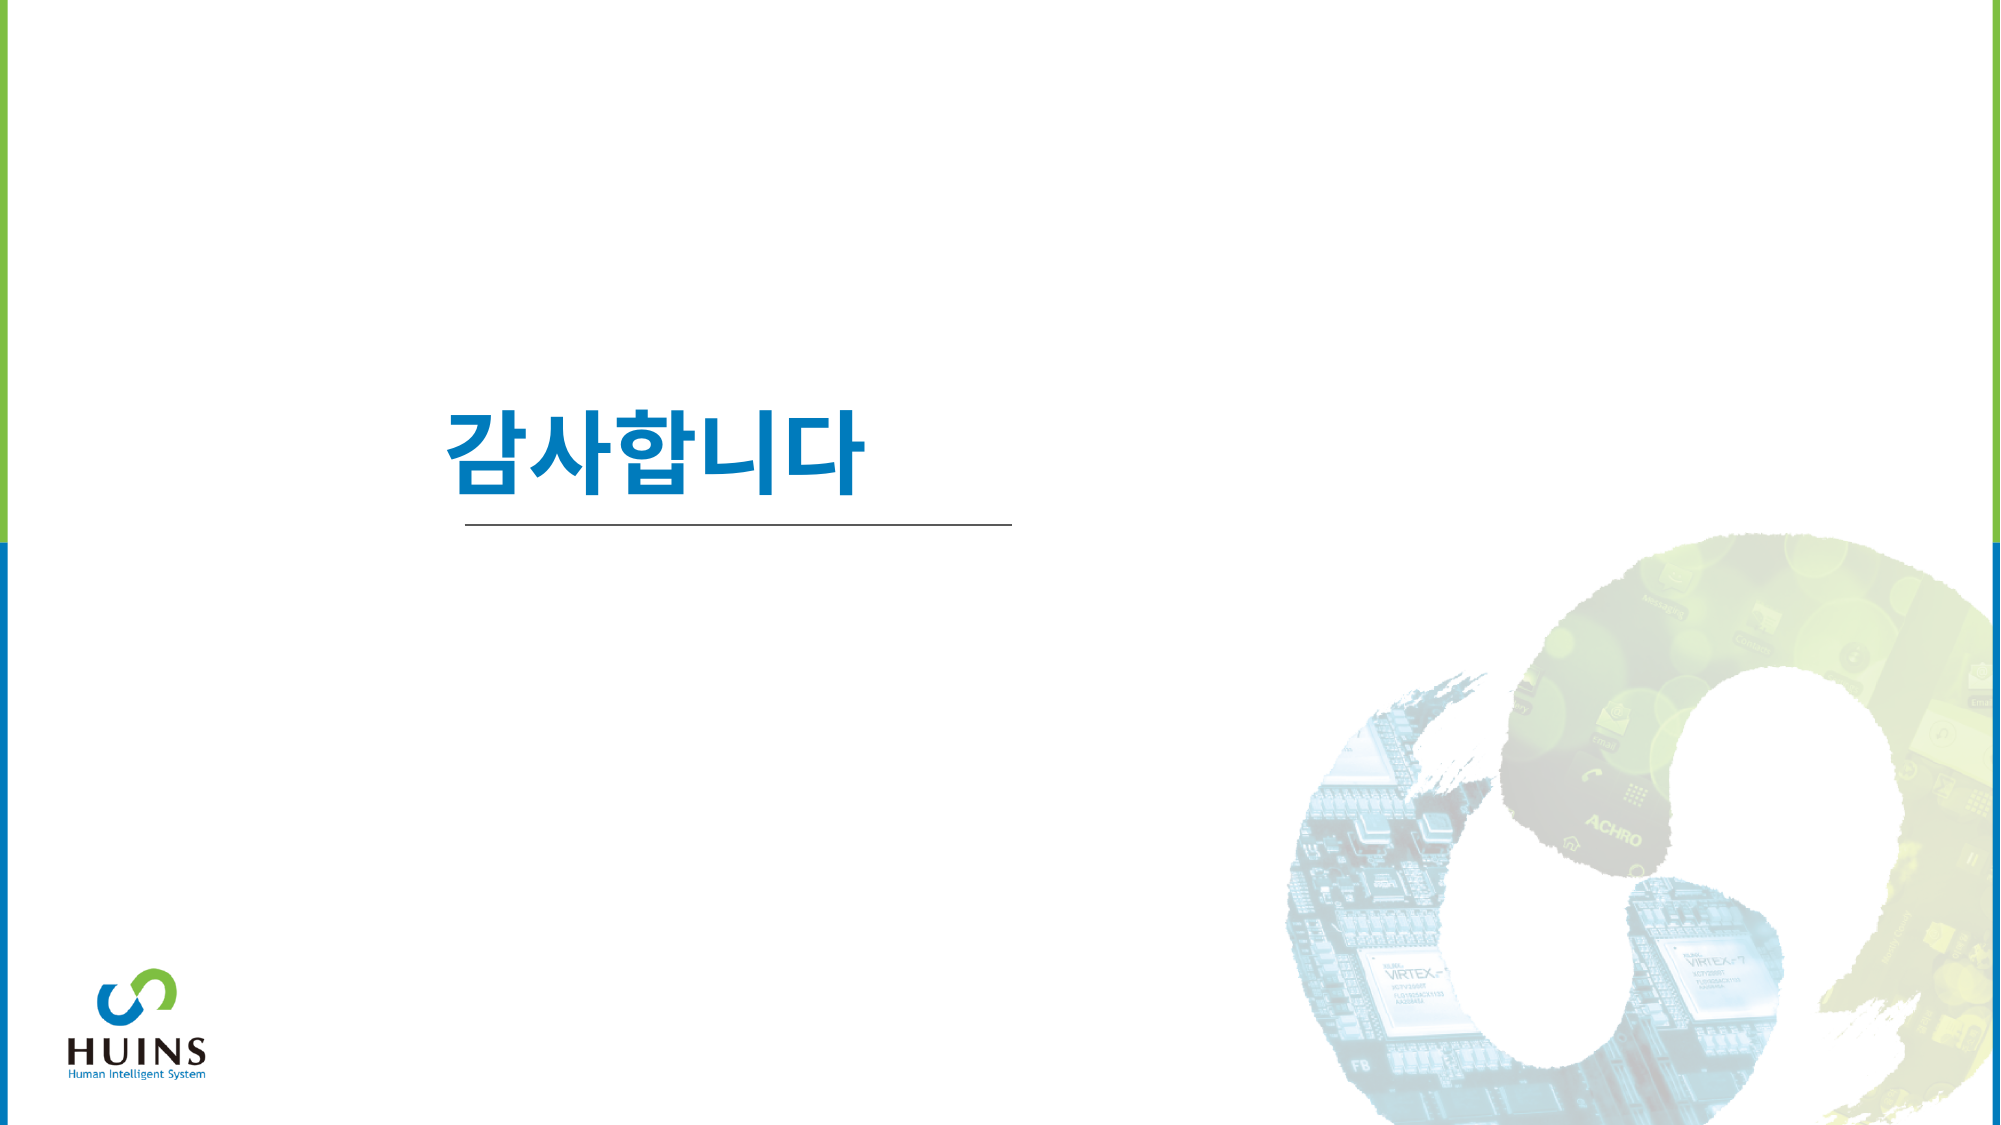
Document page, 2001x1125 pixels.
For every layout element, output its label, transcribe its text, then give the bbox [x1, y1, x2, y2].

picture [640, 364, 1993, 1125]
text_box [1992, 0, 2000, 1125]
picture [641, 479, 671, 484]
picture [54, 964, 215, 1082]
text_box 감사합니다 [429, 388, 640, 514]
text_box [0, 0, 8, 1125]
picture [640, 439, 650, 450]
